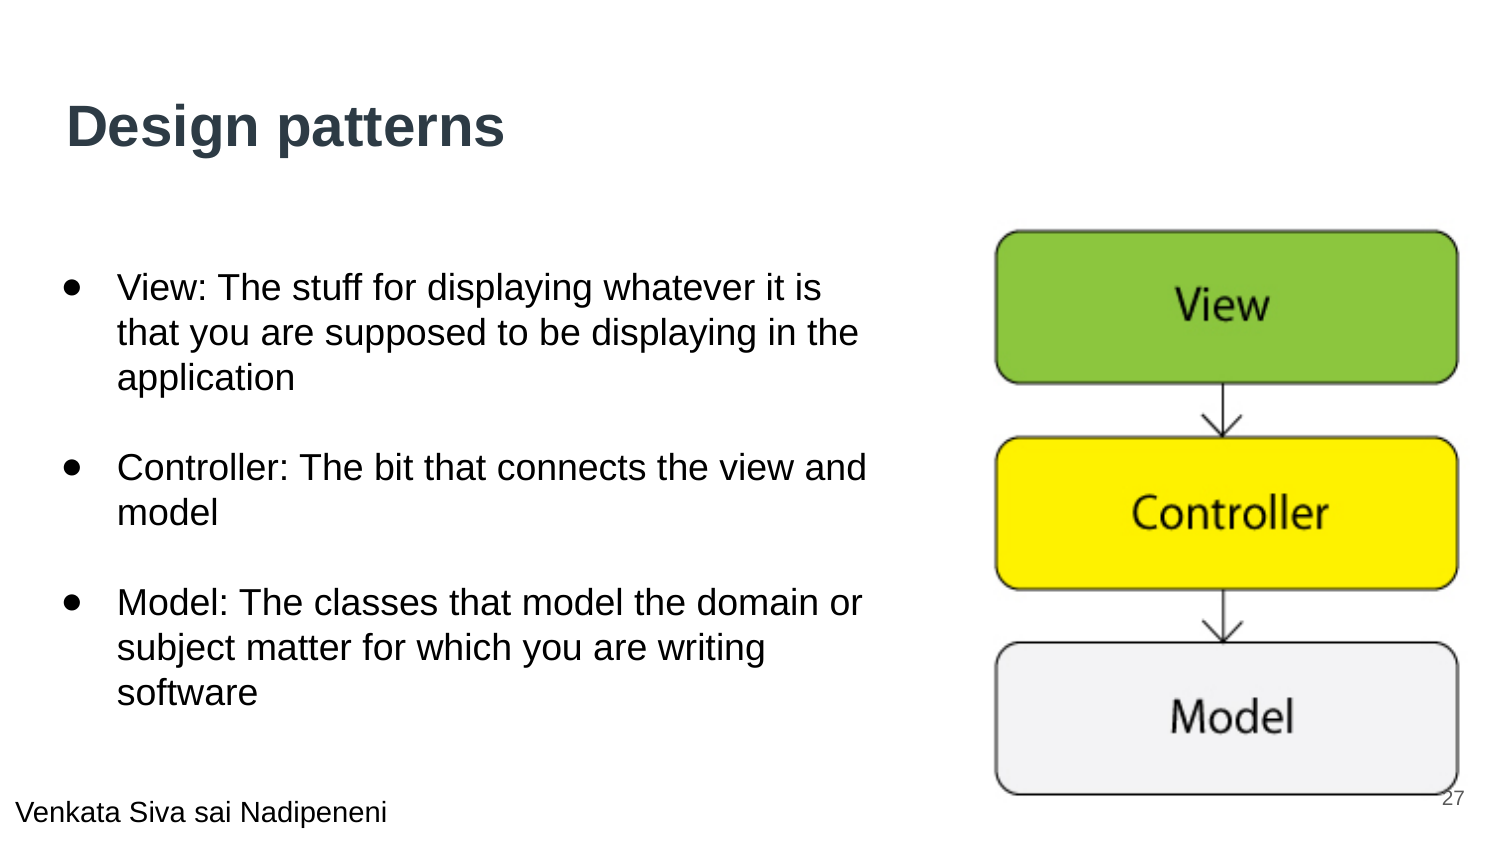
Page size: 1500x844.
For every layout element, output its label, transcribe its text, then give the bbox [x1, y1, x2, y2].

title Design patterns [51, 72, 1449, 167]
picture [962, 186, 1500, 844]
text_box View: The stuff for displaying whatever it is that you are supposed to be displaying in the application Controller: The bit that connects the view and model Model: The classes that model the domain or subject matter for which you are writing software [26, 247, 909, 844]
text_box Venkata Siva sai Nadipeneni [0, 777, 461, 835]
